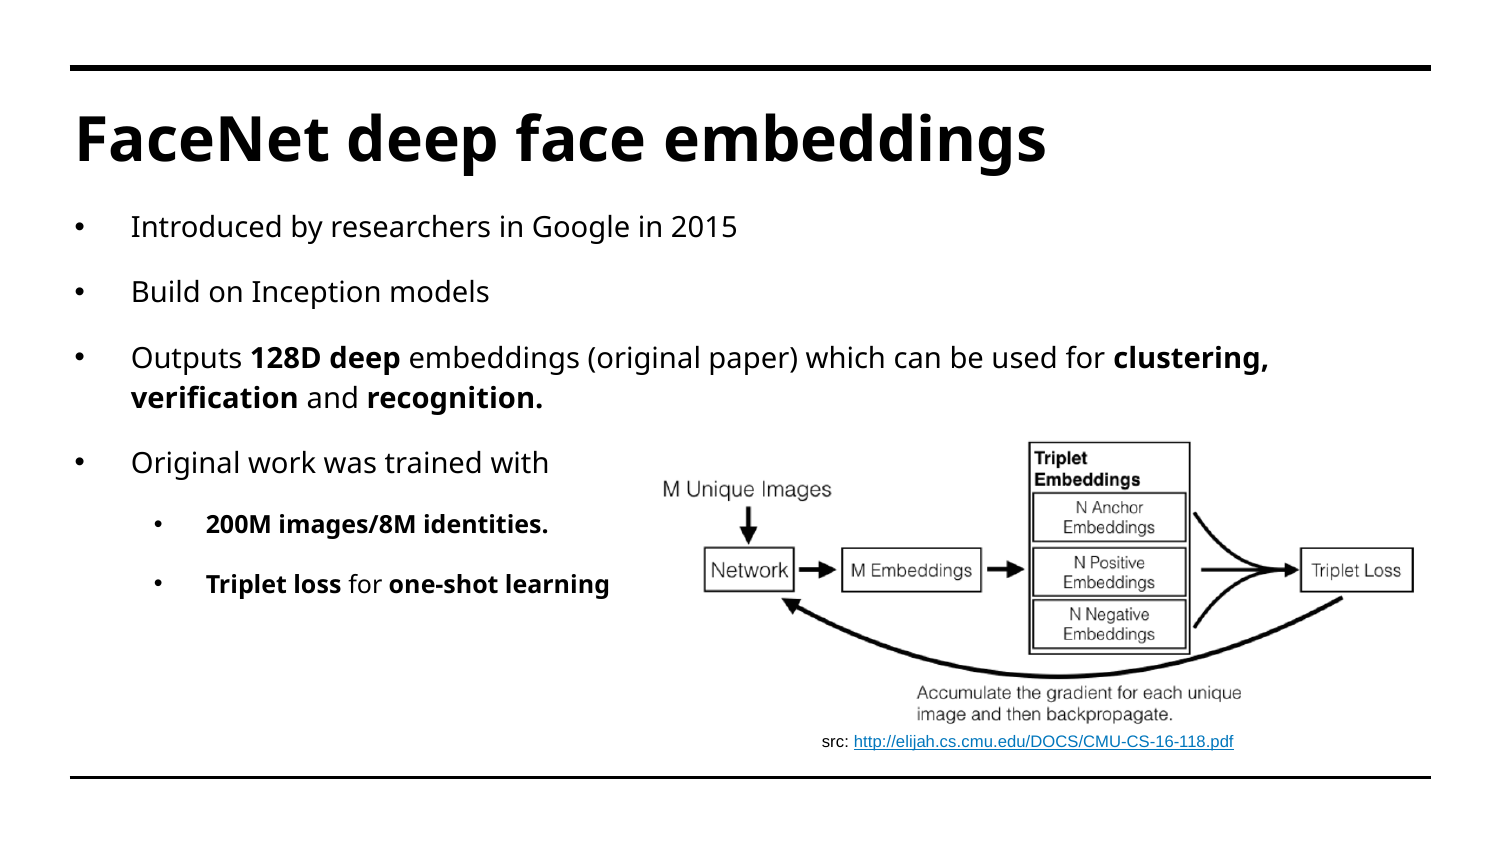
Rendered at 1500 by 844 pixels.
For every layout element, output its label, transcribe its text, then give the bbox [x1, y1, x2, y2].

text_box Introduced by researchers in Google in 2015 Build on Inception models Outputs 128D deep embeddings (original paper) which can be used for clustering, verification and recognition. Original work was trained with 200M images/8M identities. Triplet loss for one-shot learning [59, 188, 1441, 824]
text_box FaceNet deep face embeddings [59, 84, 1097, 188]
text_box src: http://elijah.cs.cmu.edu/DOCS/CMU-CS-16-118.pdf [807, 739, 1259, 759]
picture [648, 421, 1418, 732]
